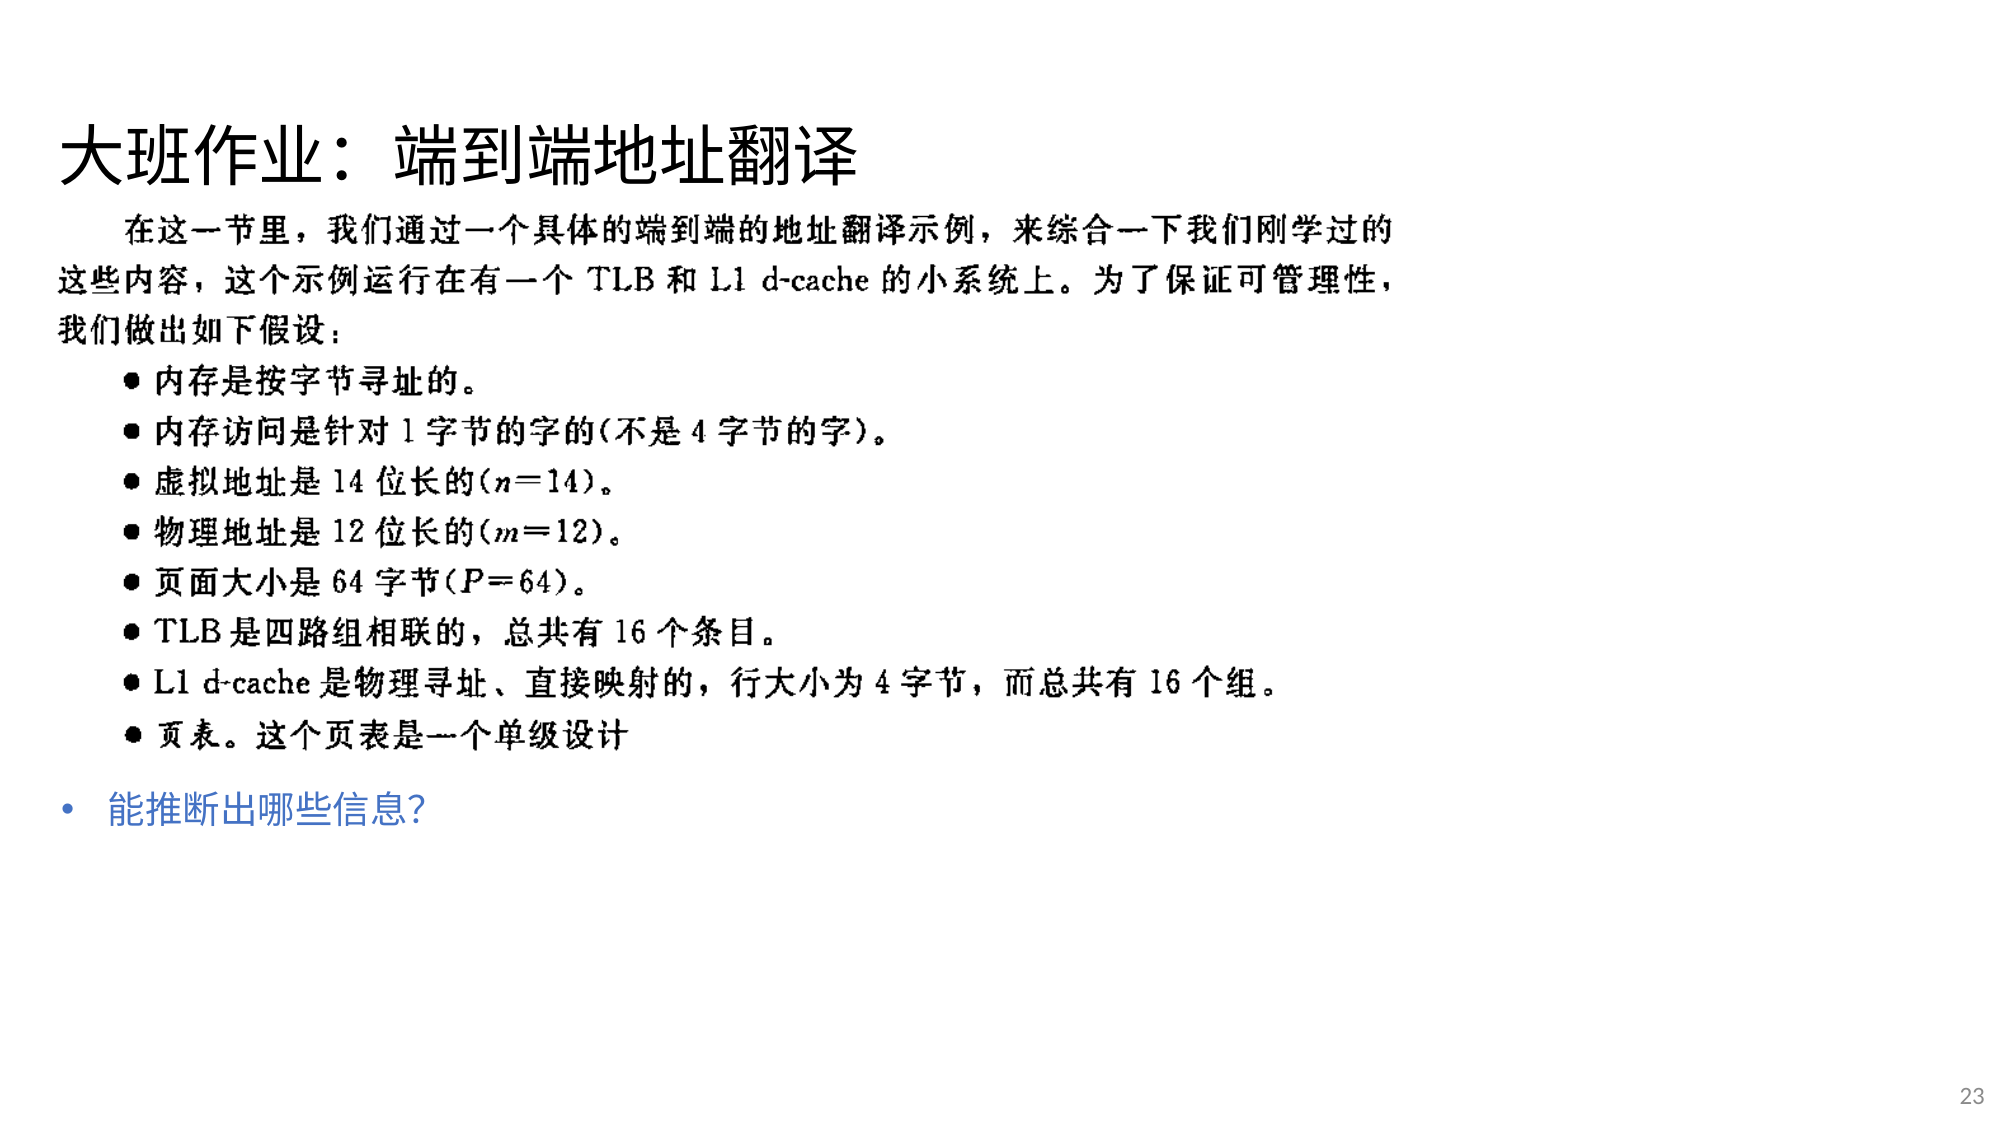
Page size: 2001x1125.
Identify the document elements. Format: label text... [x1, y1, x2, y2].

slide_number 23 [1550, 1065, 2000, 1125]
text_box 能推断出哪些信息？ [46, 778, 461, 839]
picture [43, 202, 1422, 757]
text_box 大班作业：端到端地址翻译 [43, 106, 954, 201]
